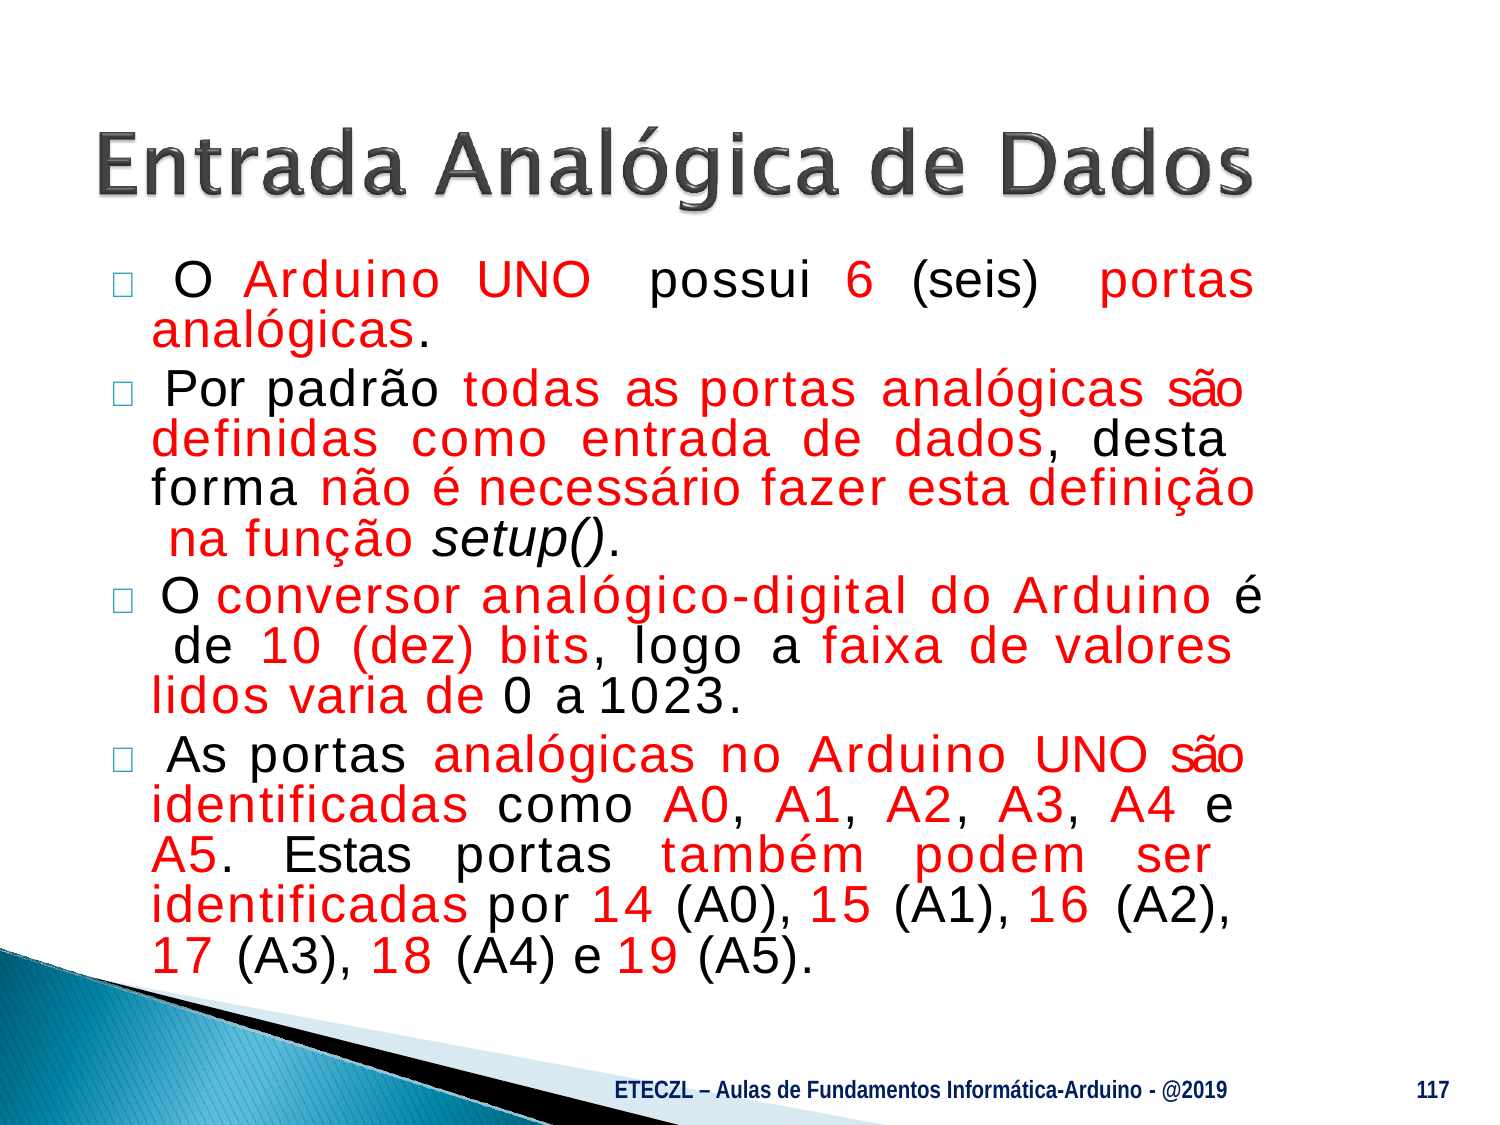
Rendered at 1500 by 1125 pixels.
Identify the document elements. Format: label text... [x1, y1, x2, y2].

text_box  O Arduino UNO possui 6 (seis) portas analógicas.  Por padrão todas as portas analógicas são definidas como entrada de dados, desta forma não é necessário fazer esta definição na função setup().  O conversor analógico-digital do Arduino é de 10 (dez) bits, logo a faixa de valores lidos varia de 0 a 1023.  As portas analógicas no Arduino UNO são identificadas como A0, A1, A2, A3, A4 e A5. Estas portas também podem ser identificadas por 14 (A0), 15 (A1), 16 (A2), [107, 281, 1259, 933]
text_box [36, 93, 1339, 281]
footer ETECZL – Aulas de Fundamentos Informática-Arduino - @2019 [612, 1072, 1364, 1125]
picture [0, 948, 558, 1125]
text_box 17 (A3), 18 (A4) e 19 (A5). [149, 919, 820, 984]
text_box 117 [1412, 1072, 1468, 1104]
